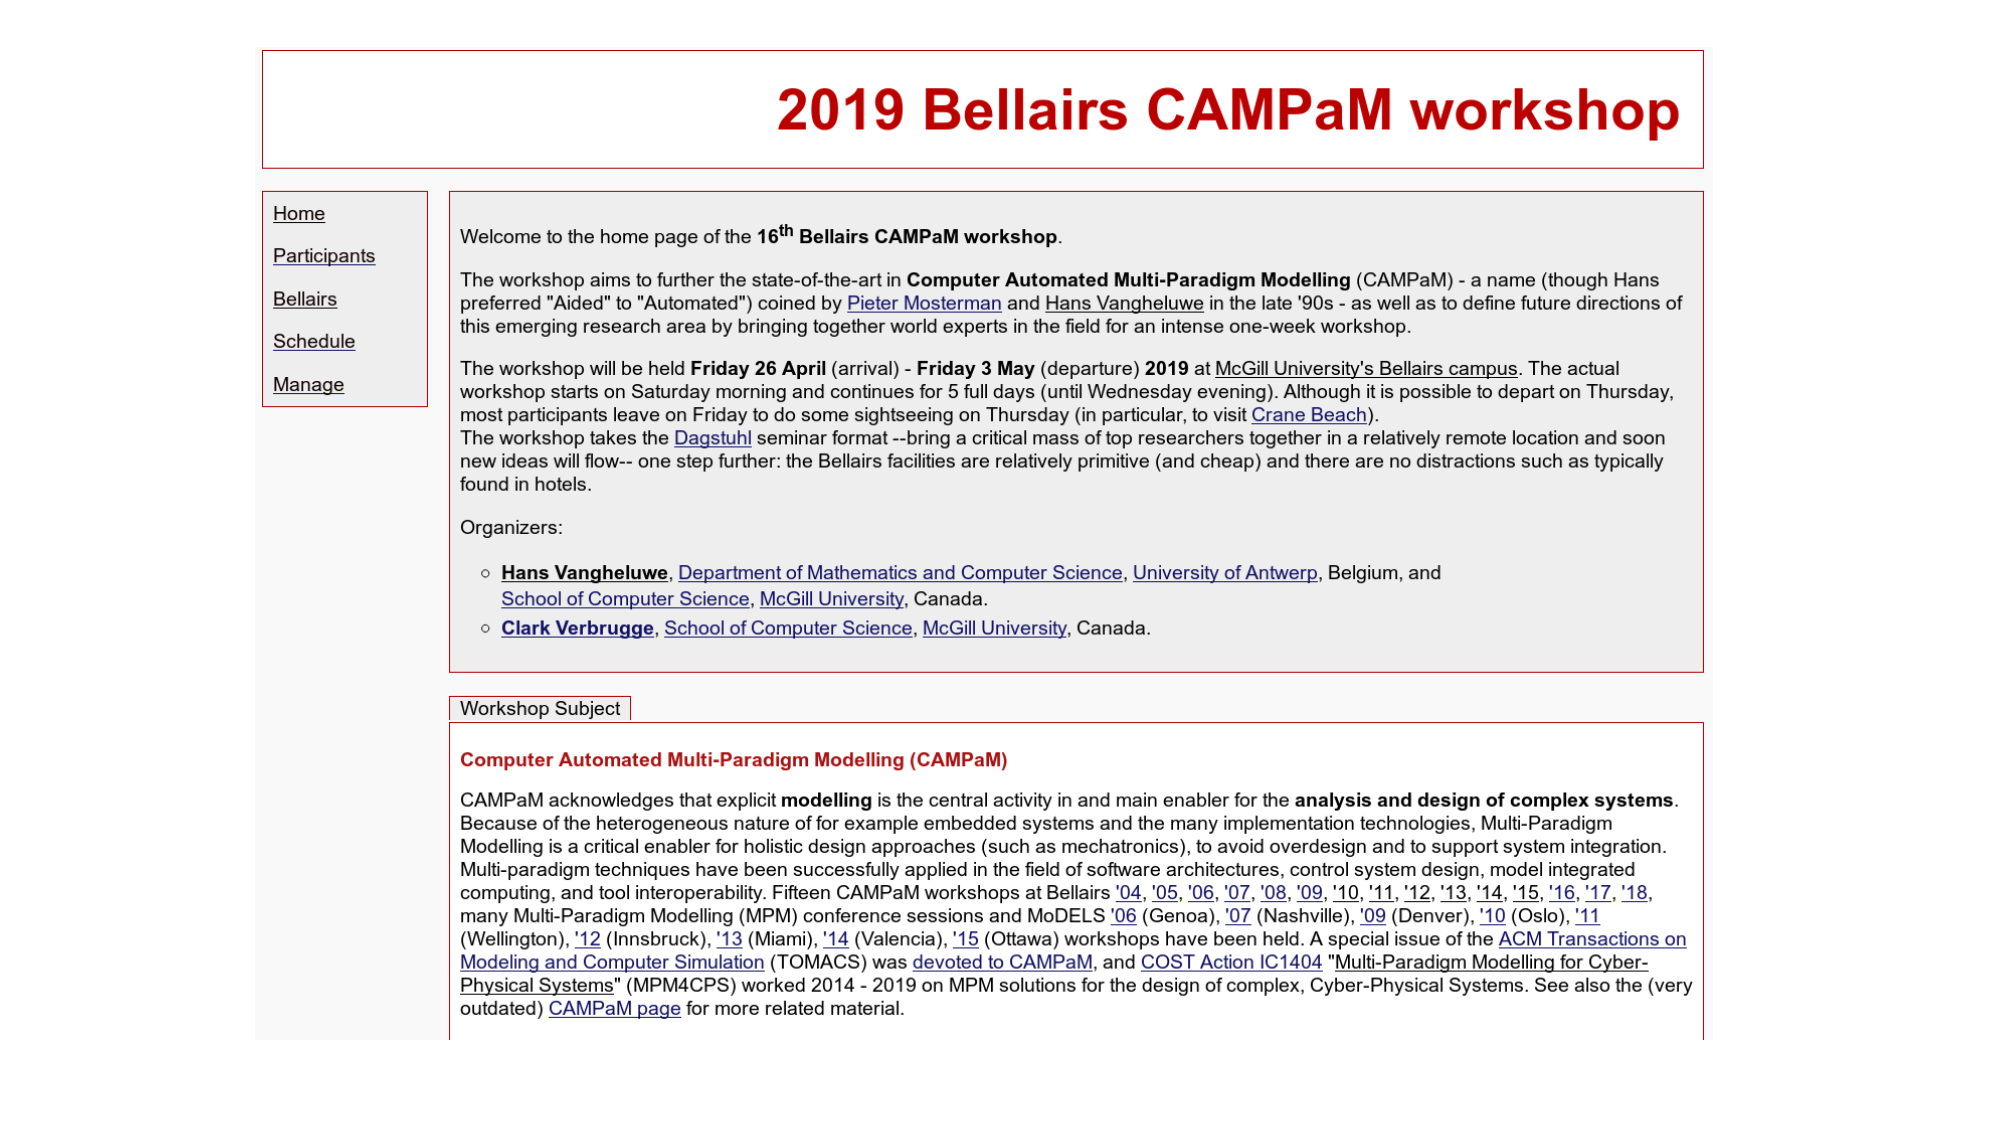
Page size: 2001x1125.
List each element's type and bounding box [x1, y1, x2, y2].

picture [255, 46, 1713, 1040]
